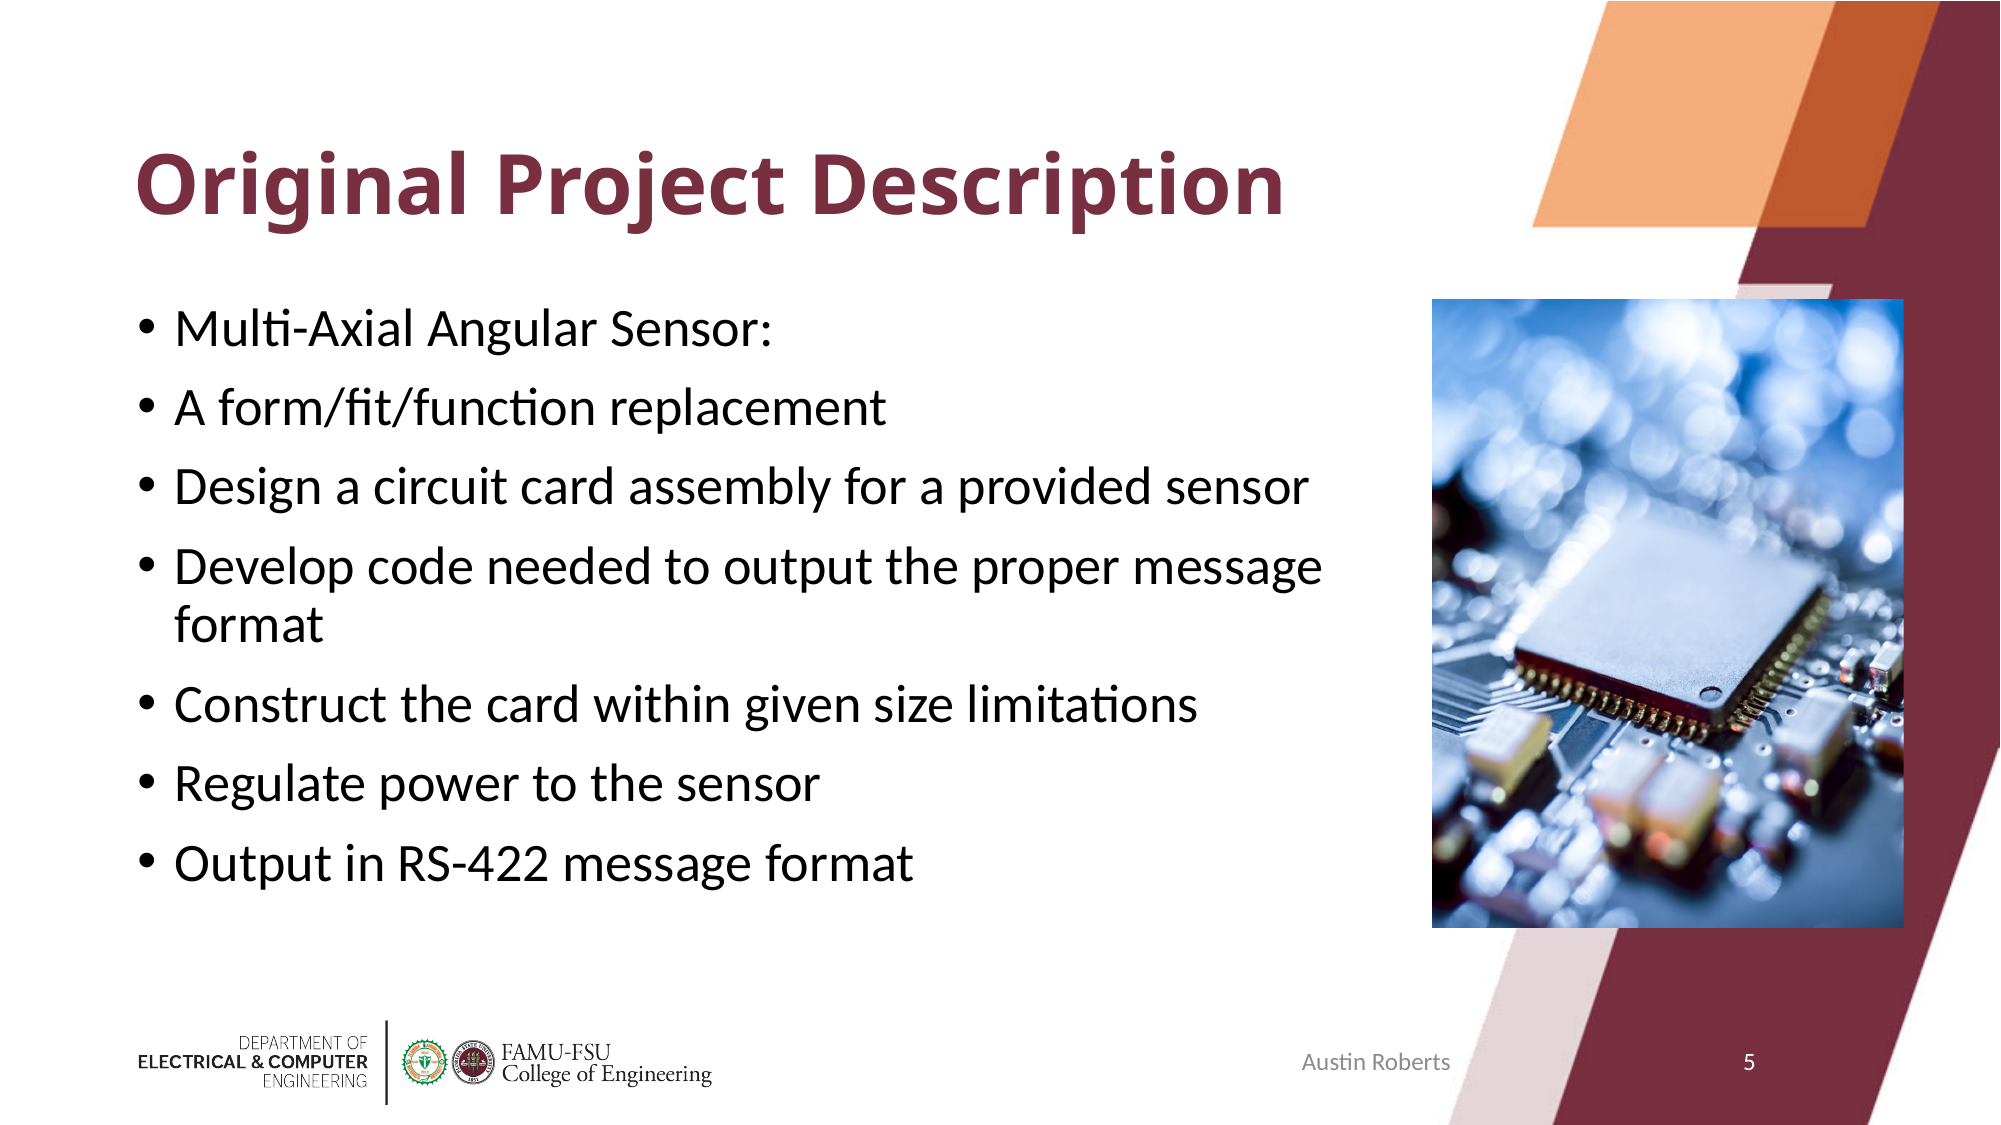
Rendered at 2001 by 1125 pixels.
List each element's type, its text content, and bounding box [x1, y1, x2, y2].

list Multi-Axial Angular Sensor:​ A form/fit/function replacement​ Design a circuit card assembly for a provided sensor​ Develop code needed to output the proper message format ​ Construct the card within given size limitations​ Regulate power to the sensor​ Output in RS-422 message format [137, 299, 1350, 1014]
title Original Project Description [133, 75, 1526, 233]
slide_number 5 [1689, 1038, 1810, 1084]
footer Austin Roberts [1047, 1041, 1466, 1084]
picture [0, 1, 2000, 1125]
